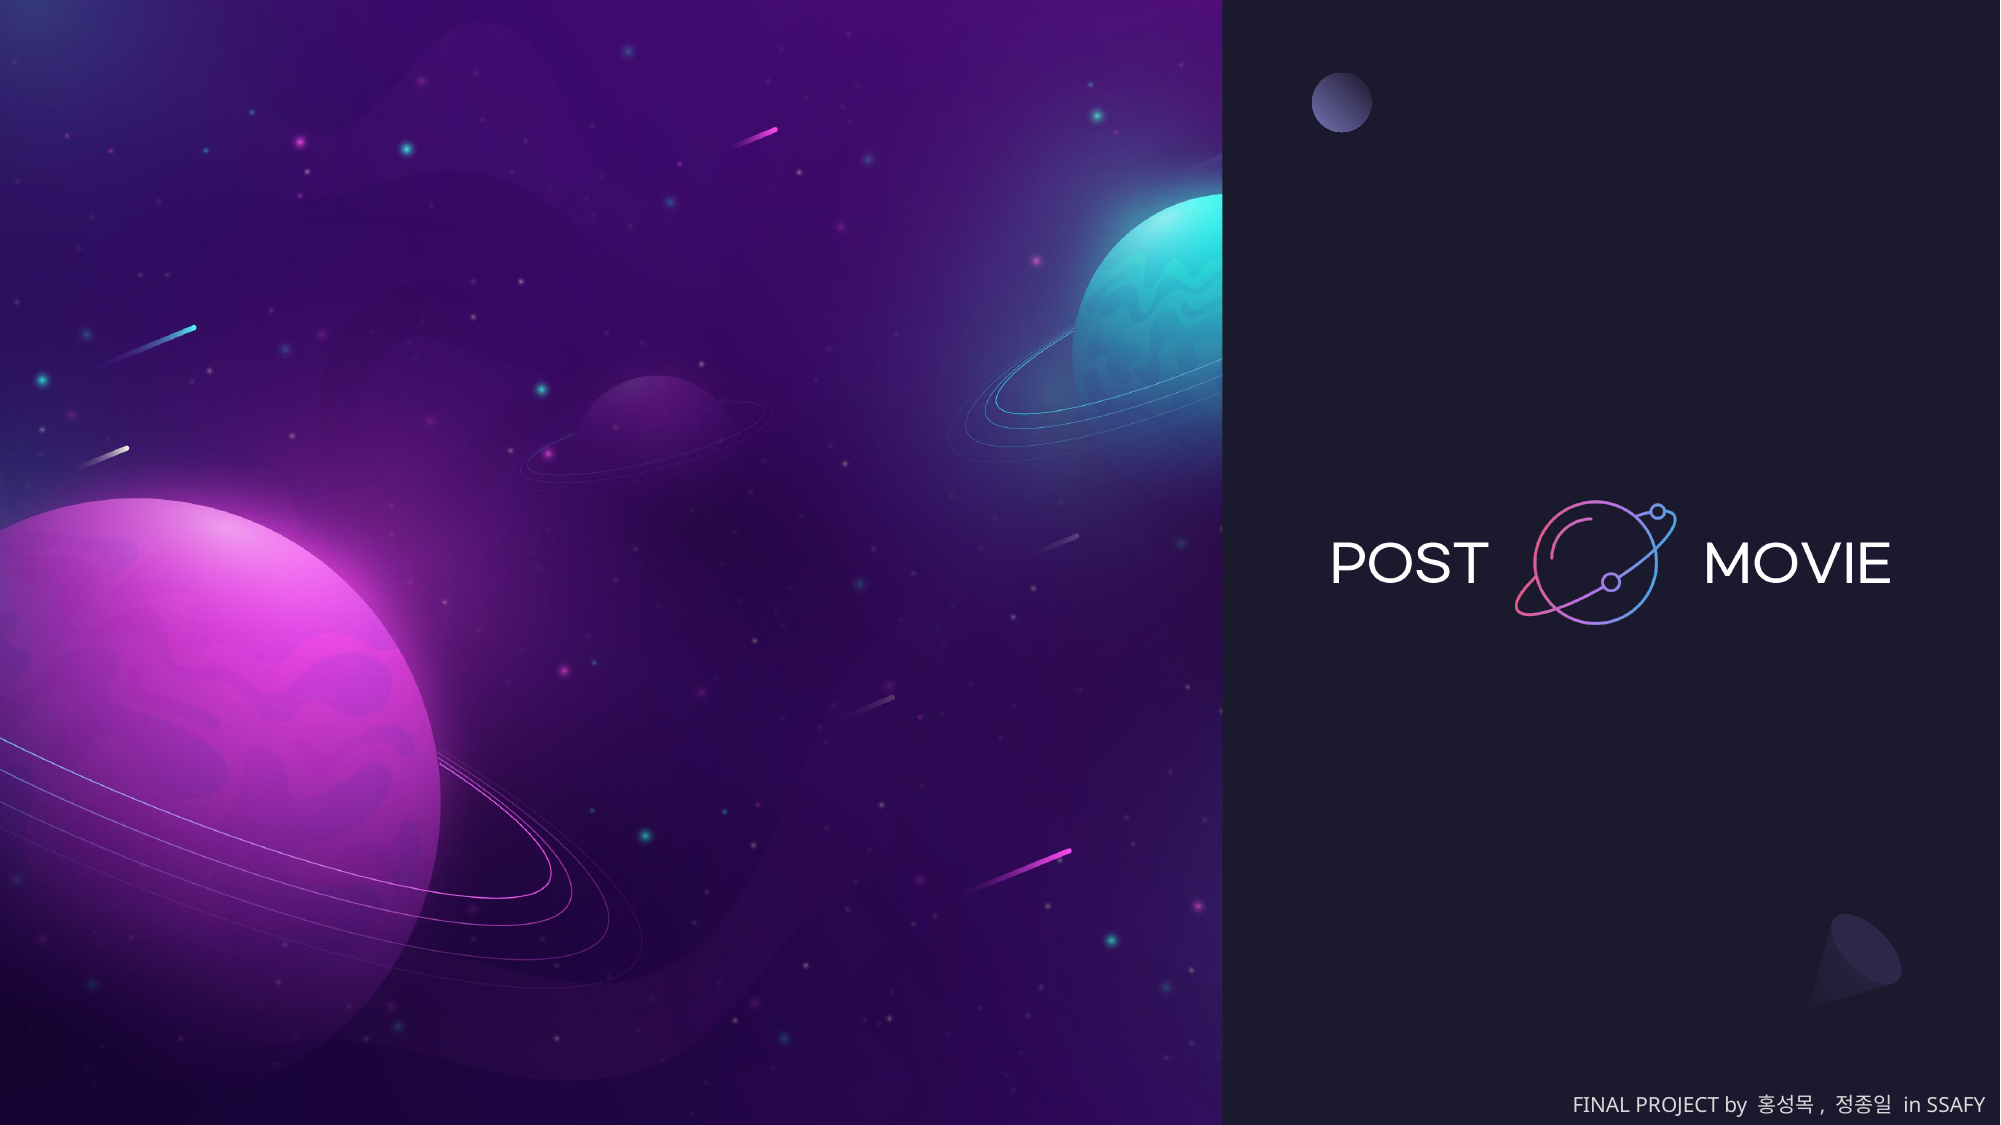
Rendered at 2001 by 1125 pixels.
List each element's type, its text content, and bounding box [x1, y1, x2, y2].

text_box FINAL PROJECT by 홍성목, 정종일 in SSAFY [1557, 1084, 2000, 1125]
picture [0, 0, 2000, 1125]
